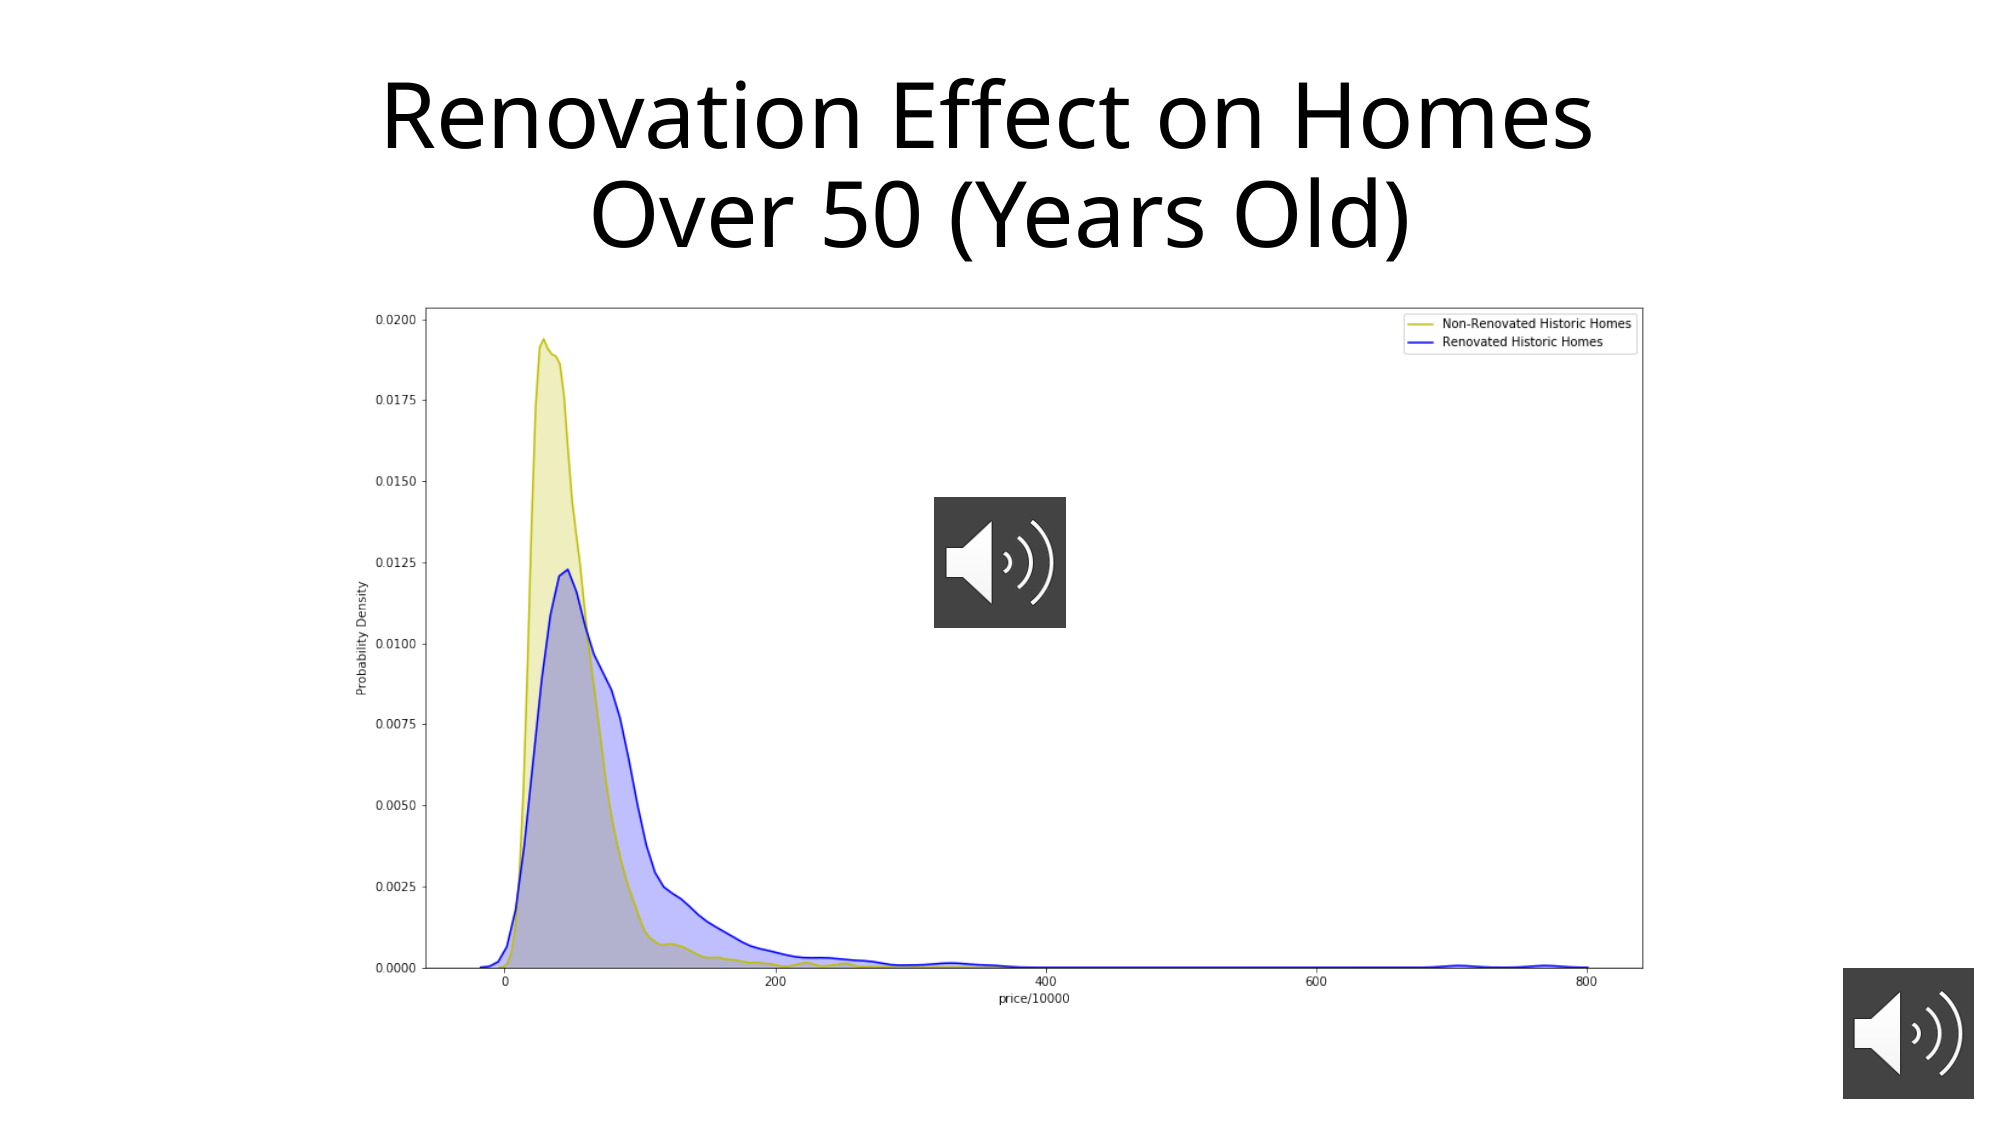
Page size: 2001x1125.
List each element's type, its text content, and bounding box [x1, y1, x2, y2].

title Renovation Effect on Homes Over 50 (Years Old) [137, 59, 1863, 278]
picture [1841, 966, 1975, 1100]
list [349, 299, 1651, 1014]
picture [933, 495, 1067, 630]
